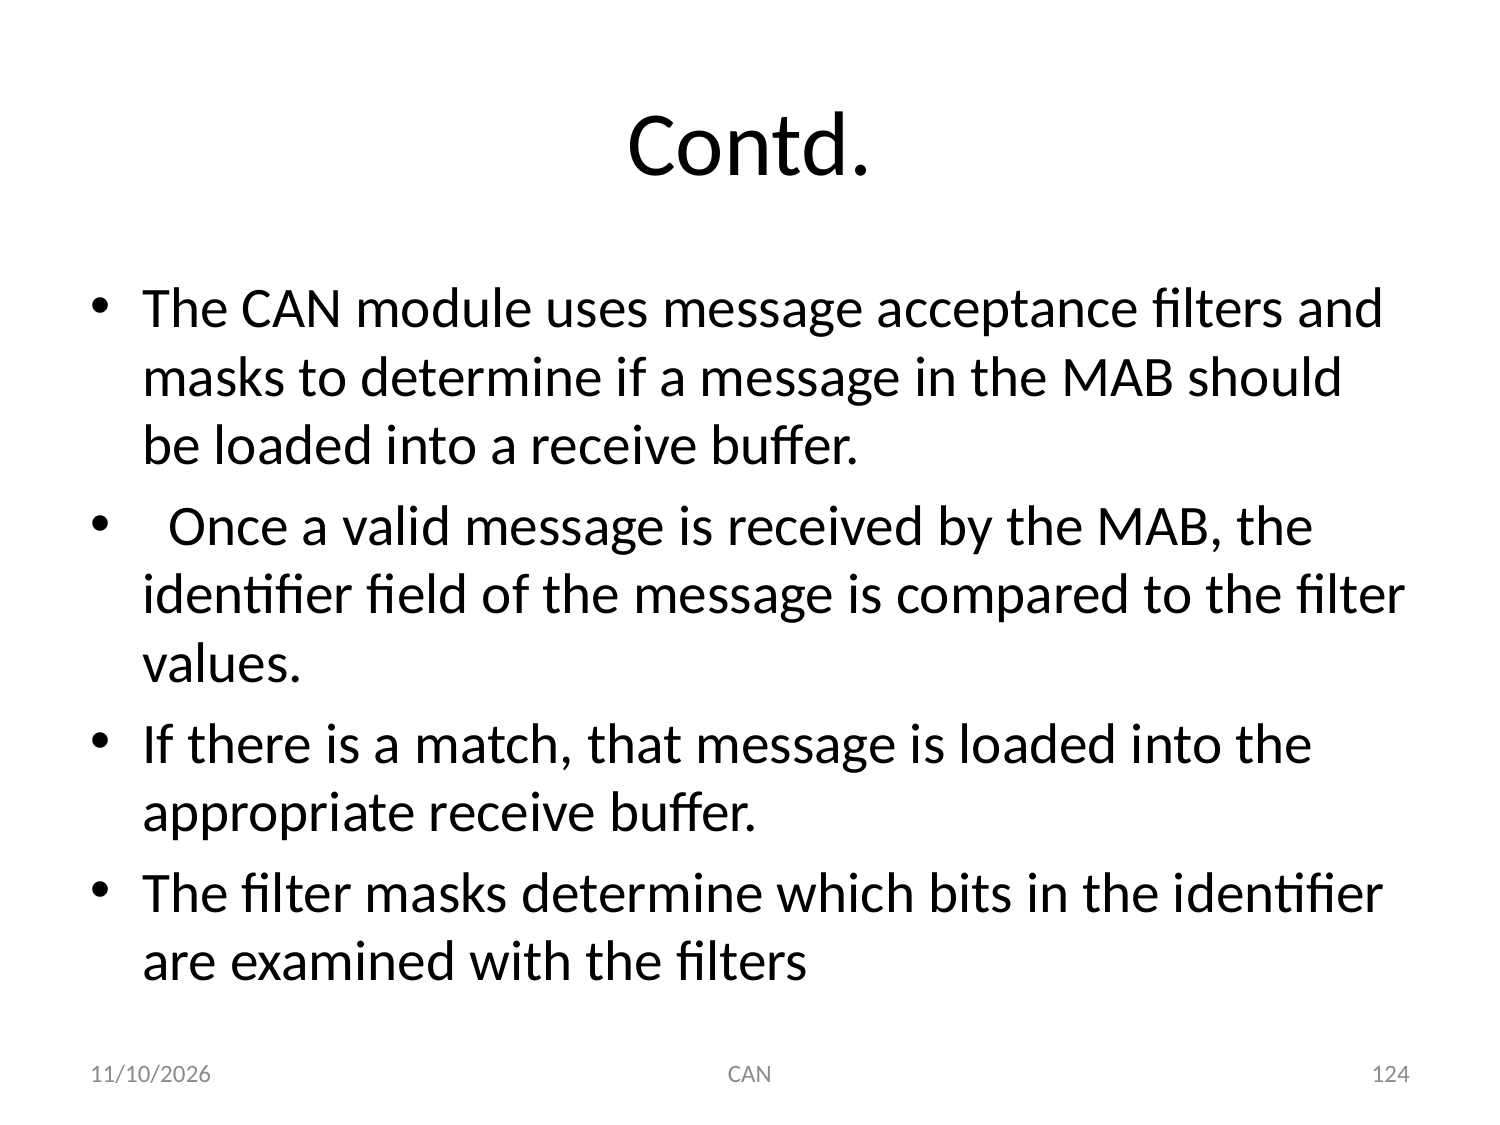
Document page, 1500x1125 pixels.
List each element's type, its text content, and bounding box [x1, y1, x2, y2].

footer CAN [512, 1042, 988, 1103]
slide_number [75, 1042, 425, 1103]
list The CAN module uses message acceptance filters and masks to determine if a message in the MAB should be loaded into a receive buffer. Once a valid message is received by the MAB, the identifier field of the message is compared to the filter values. If there is a match, that message is loaded into the appropriate receive buffer. The filter masks determine which bits in the identifier are examined with the filters [75, 262, 1425, 1005]
slide_number 124 [1074, 1042, 1425, 1103]
title Contd. [75, 45, 1425, 233]
